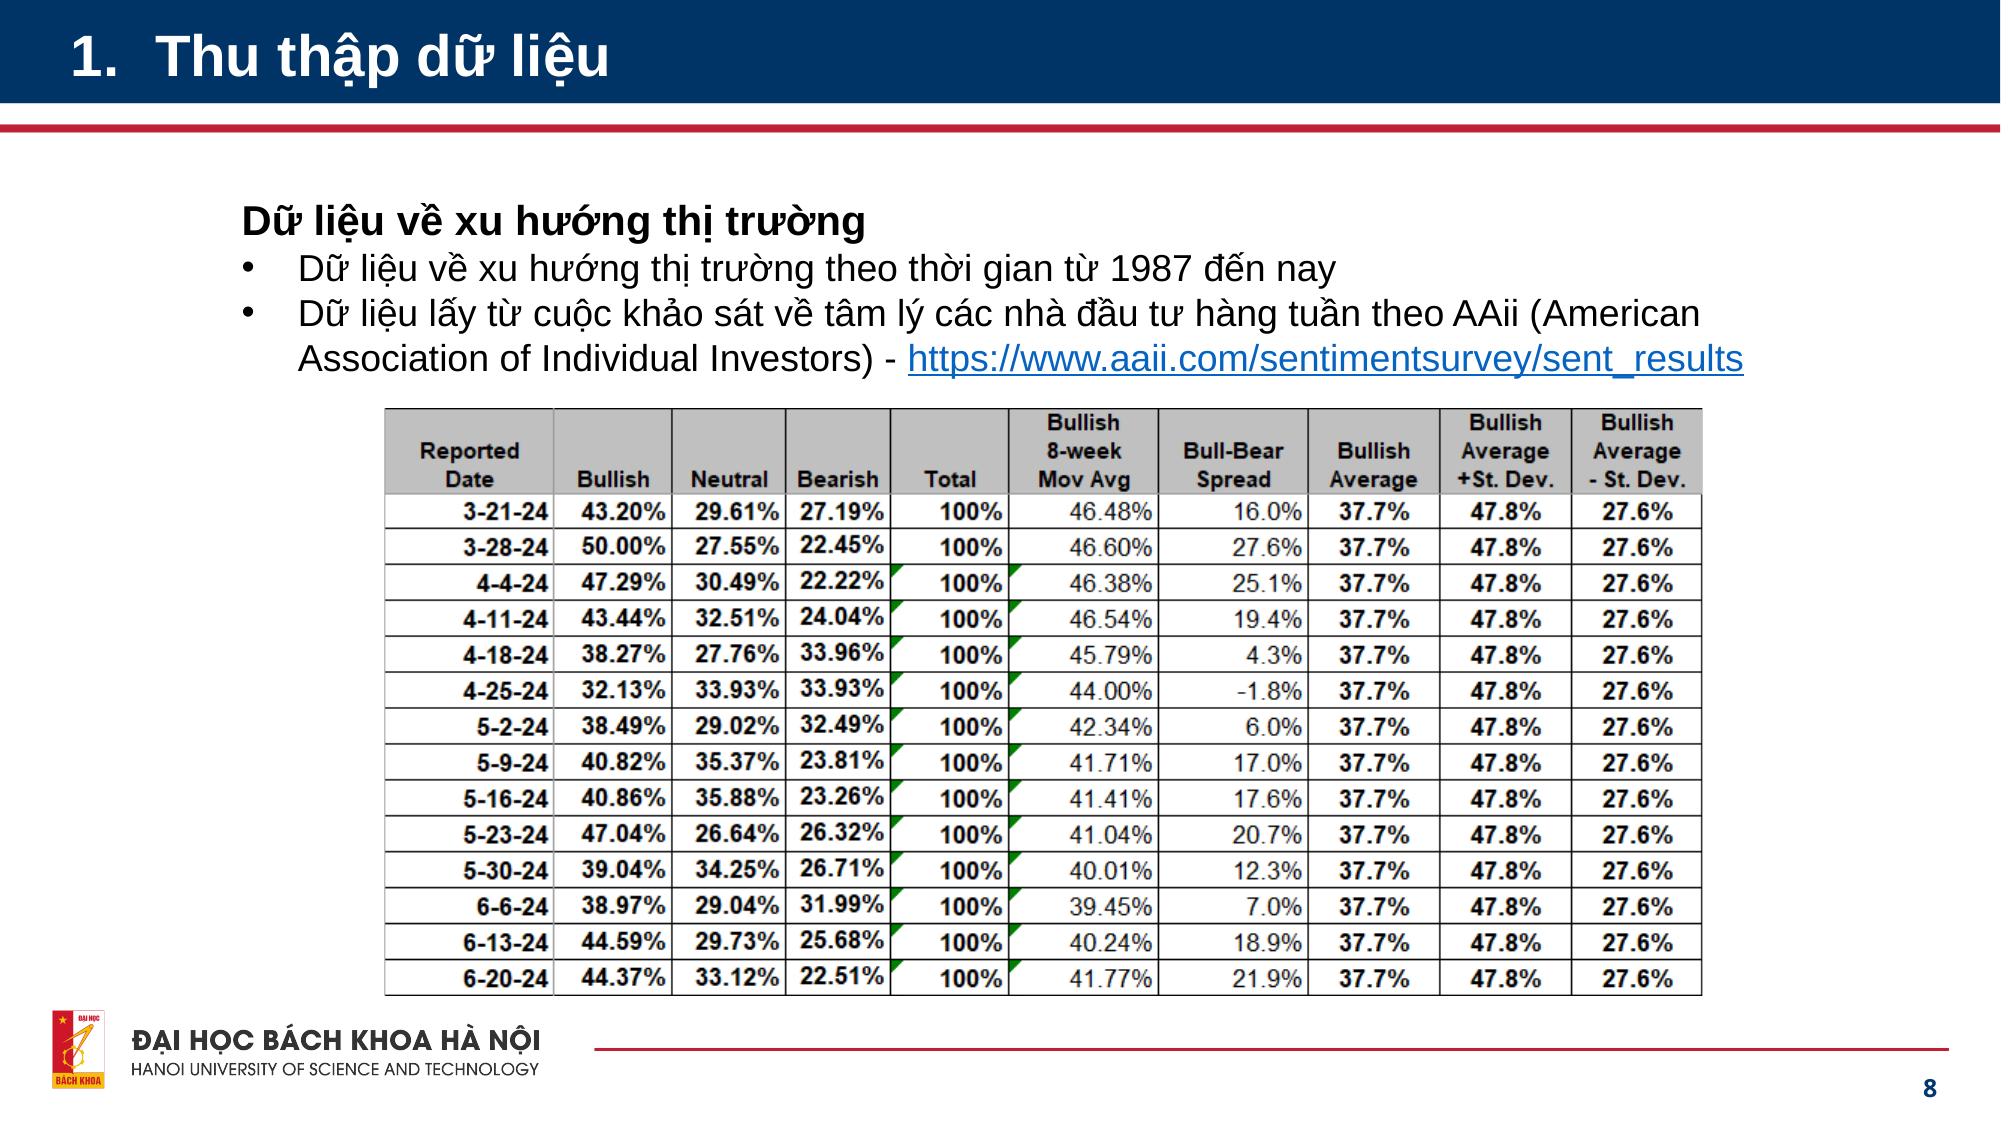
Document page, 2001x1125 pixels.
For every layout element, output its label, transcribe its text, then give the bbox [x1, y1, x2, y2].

title Thu thập dữ liệu [55, 18, 1945, 90]
slide_number 8 [1502, 1065, 1953, 1125]
text_box Dữ liệu về xu hướng thị trường Dữ liệu về xu hướng thị trường theo thời gian từ 1987 đến nay Dữ liệu lấy từ cuộc khảo sát về tâm lý các nhà đầu tư hàng tuần theo AAii (American Association of Individual Investors) - https://www.aaii.com/sentimentsurvey/sent_results [226, 136, 1862, 387]
picture [0, 0, 2001, 1125]
